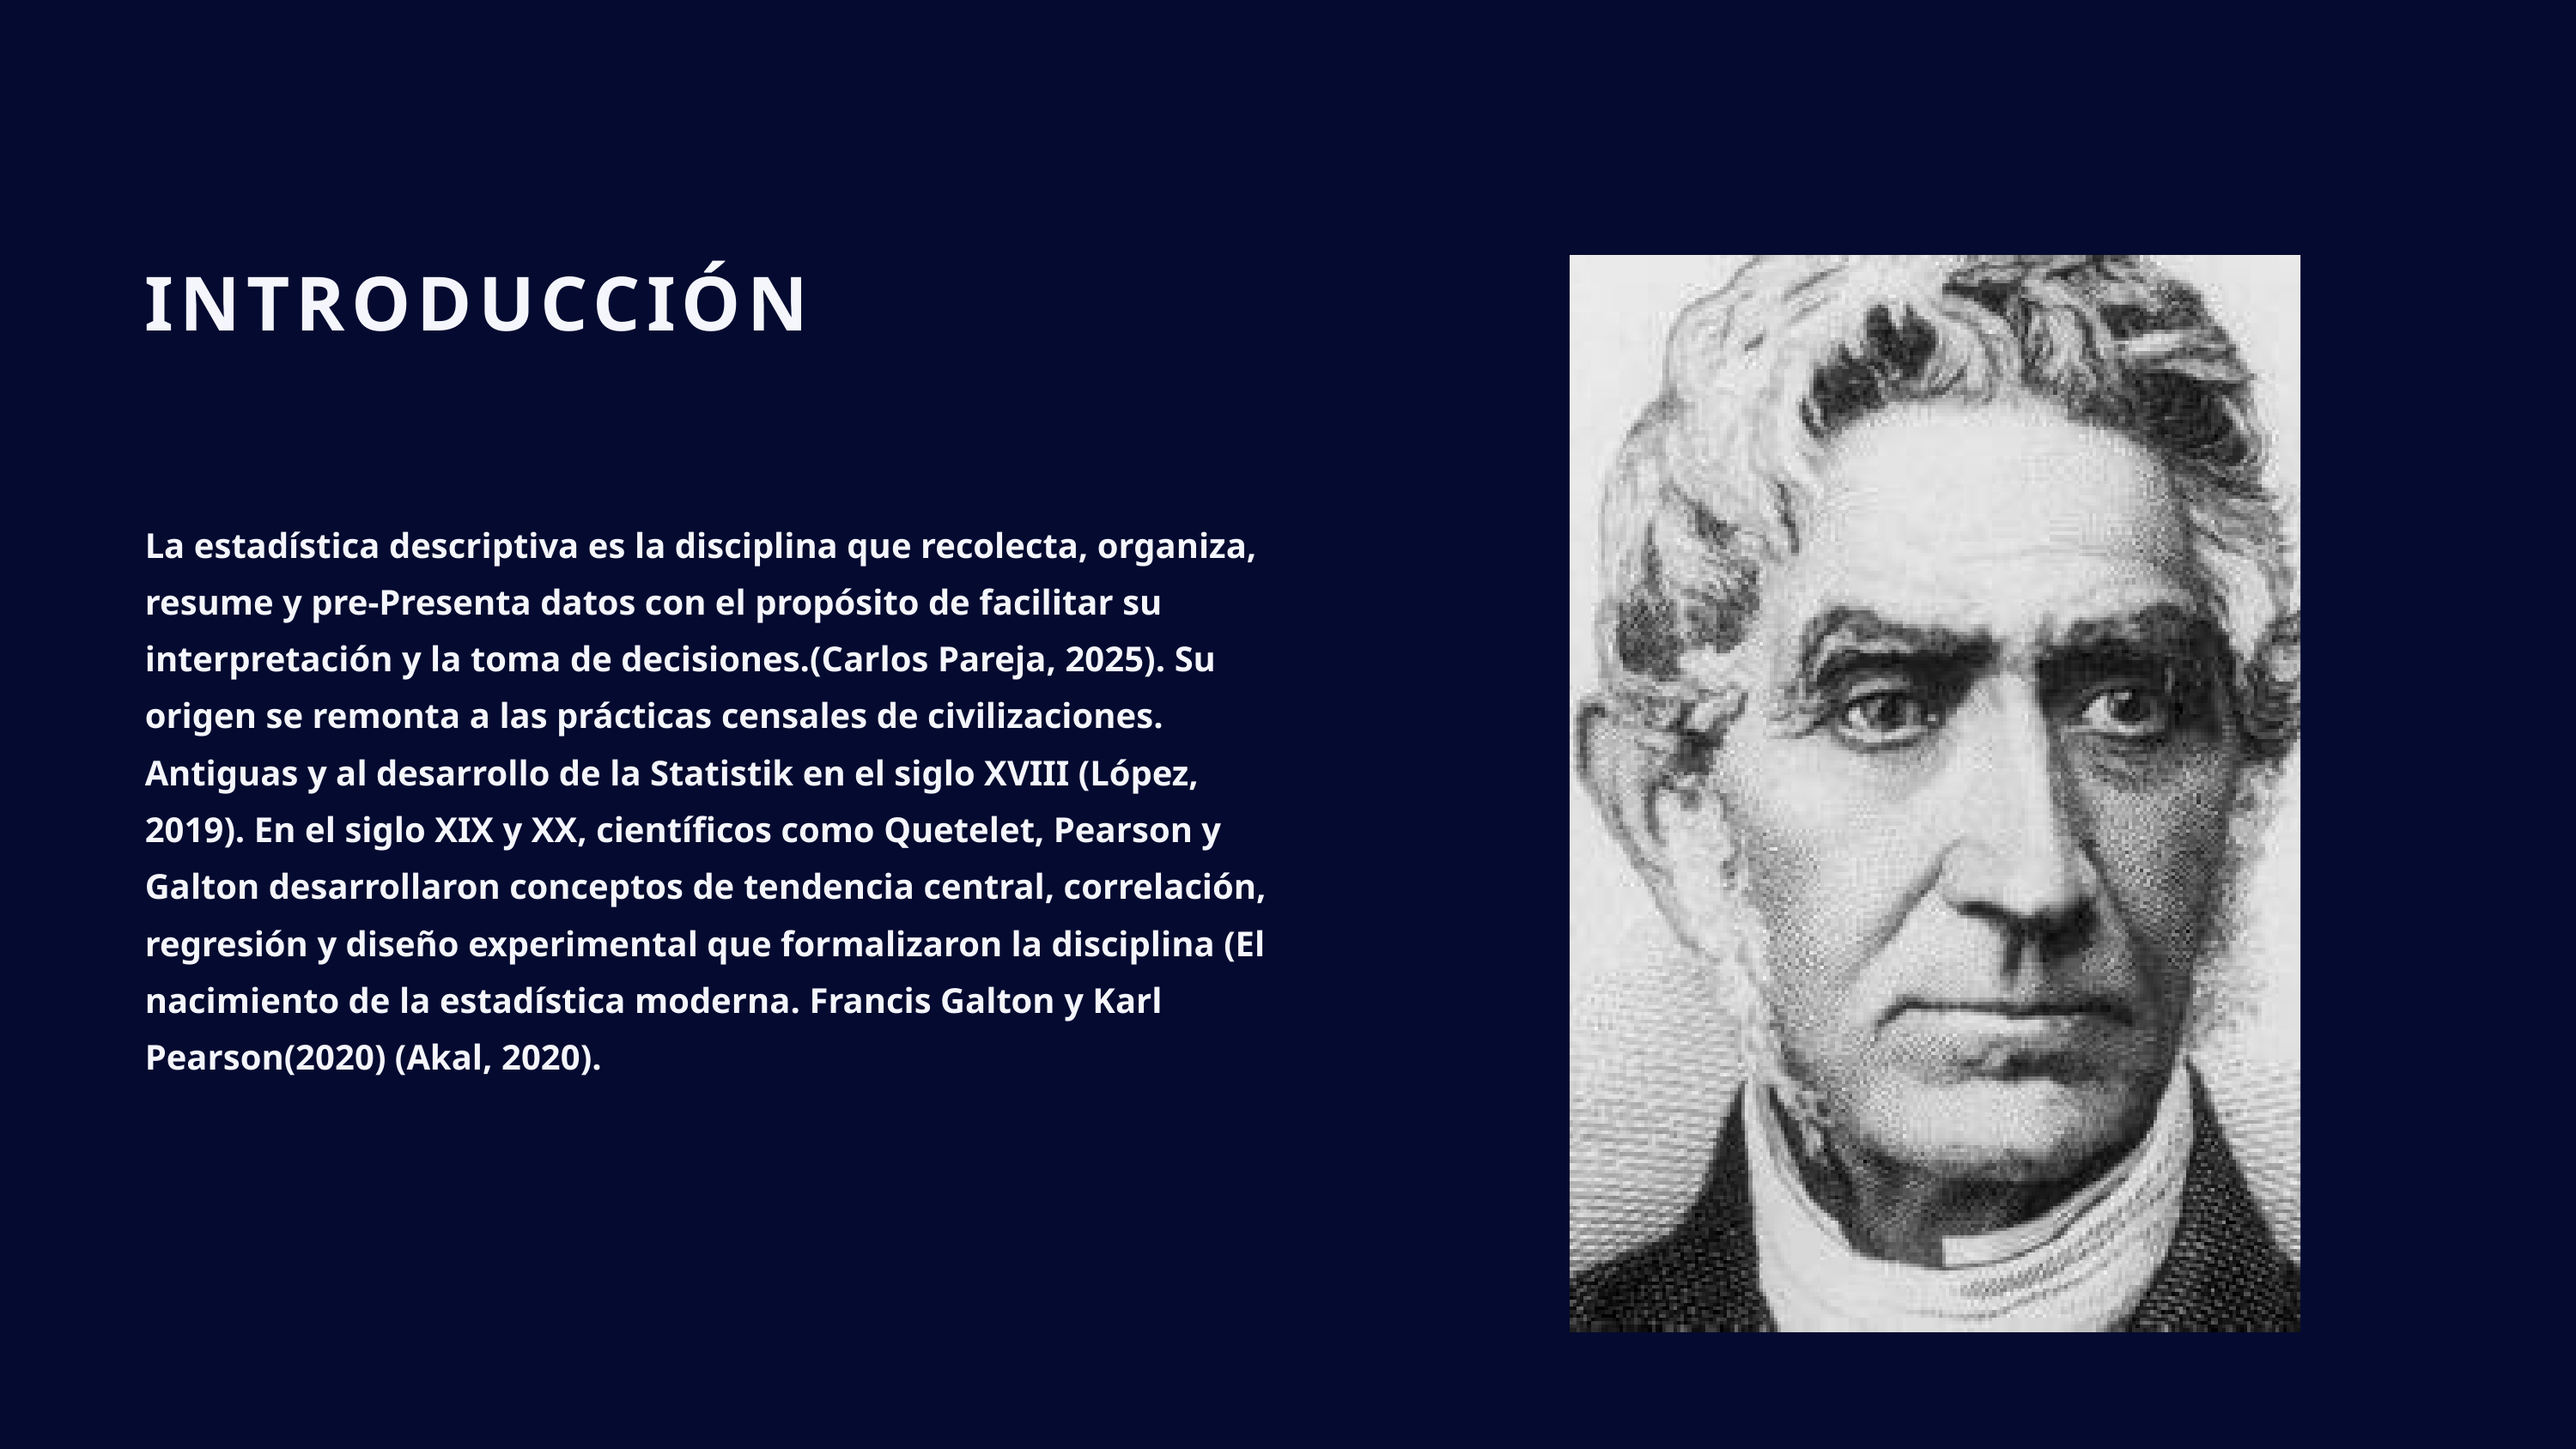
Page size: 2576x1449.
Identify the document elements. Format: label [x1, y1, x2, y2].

text_box [1569, 255, 2301, 1332]
text_box [0, 0, 2576, 1449]
